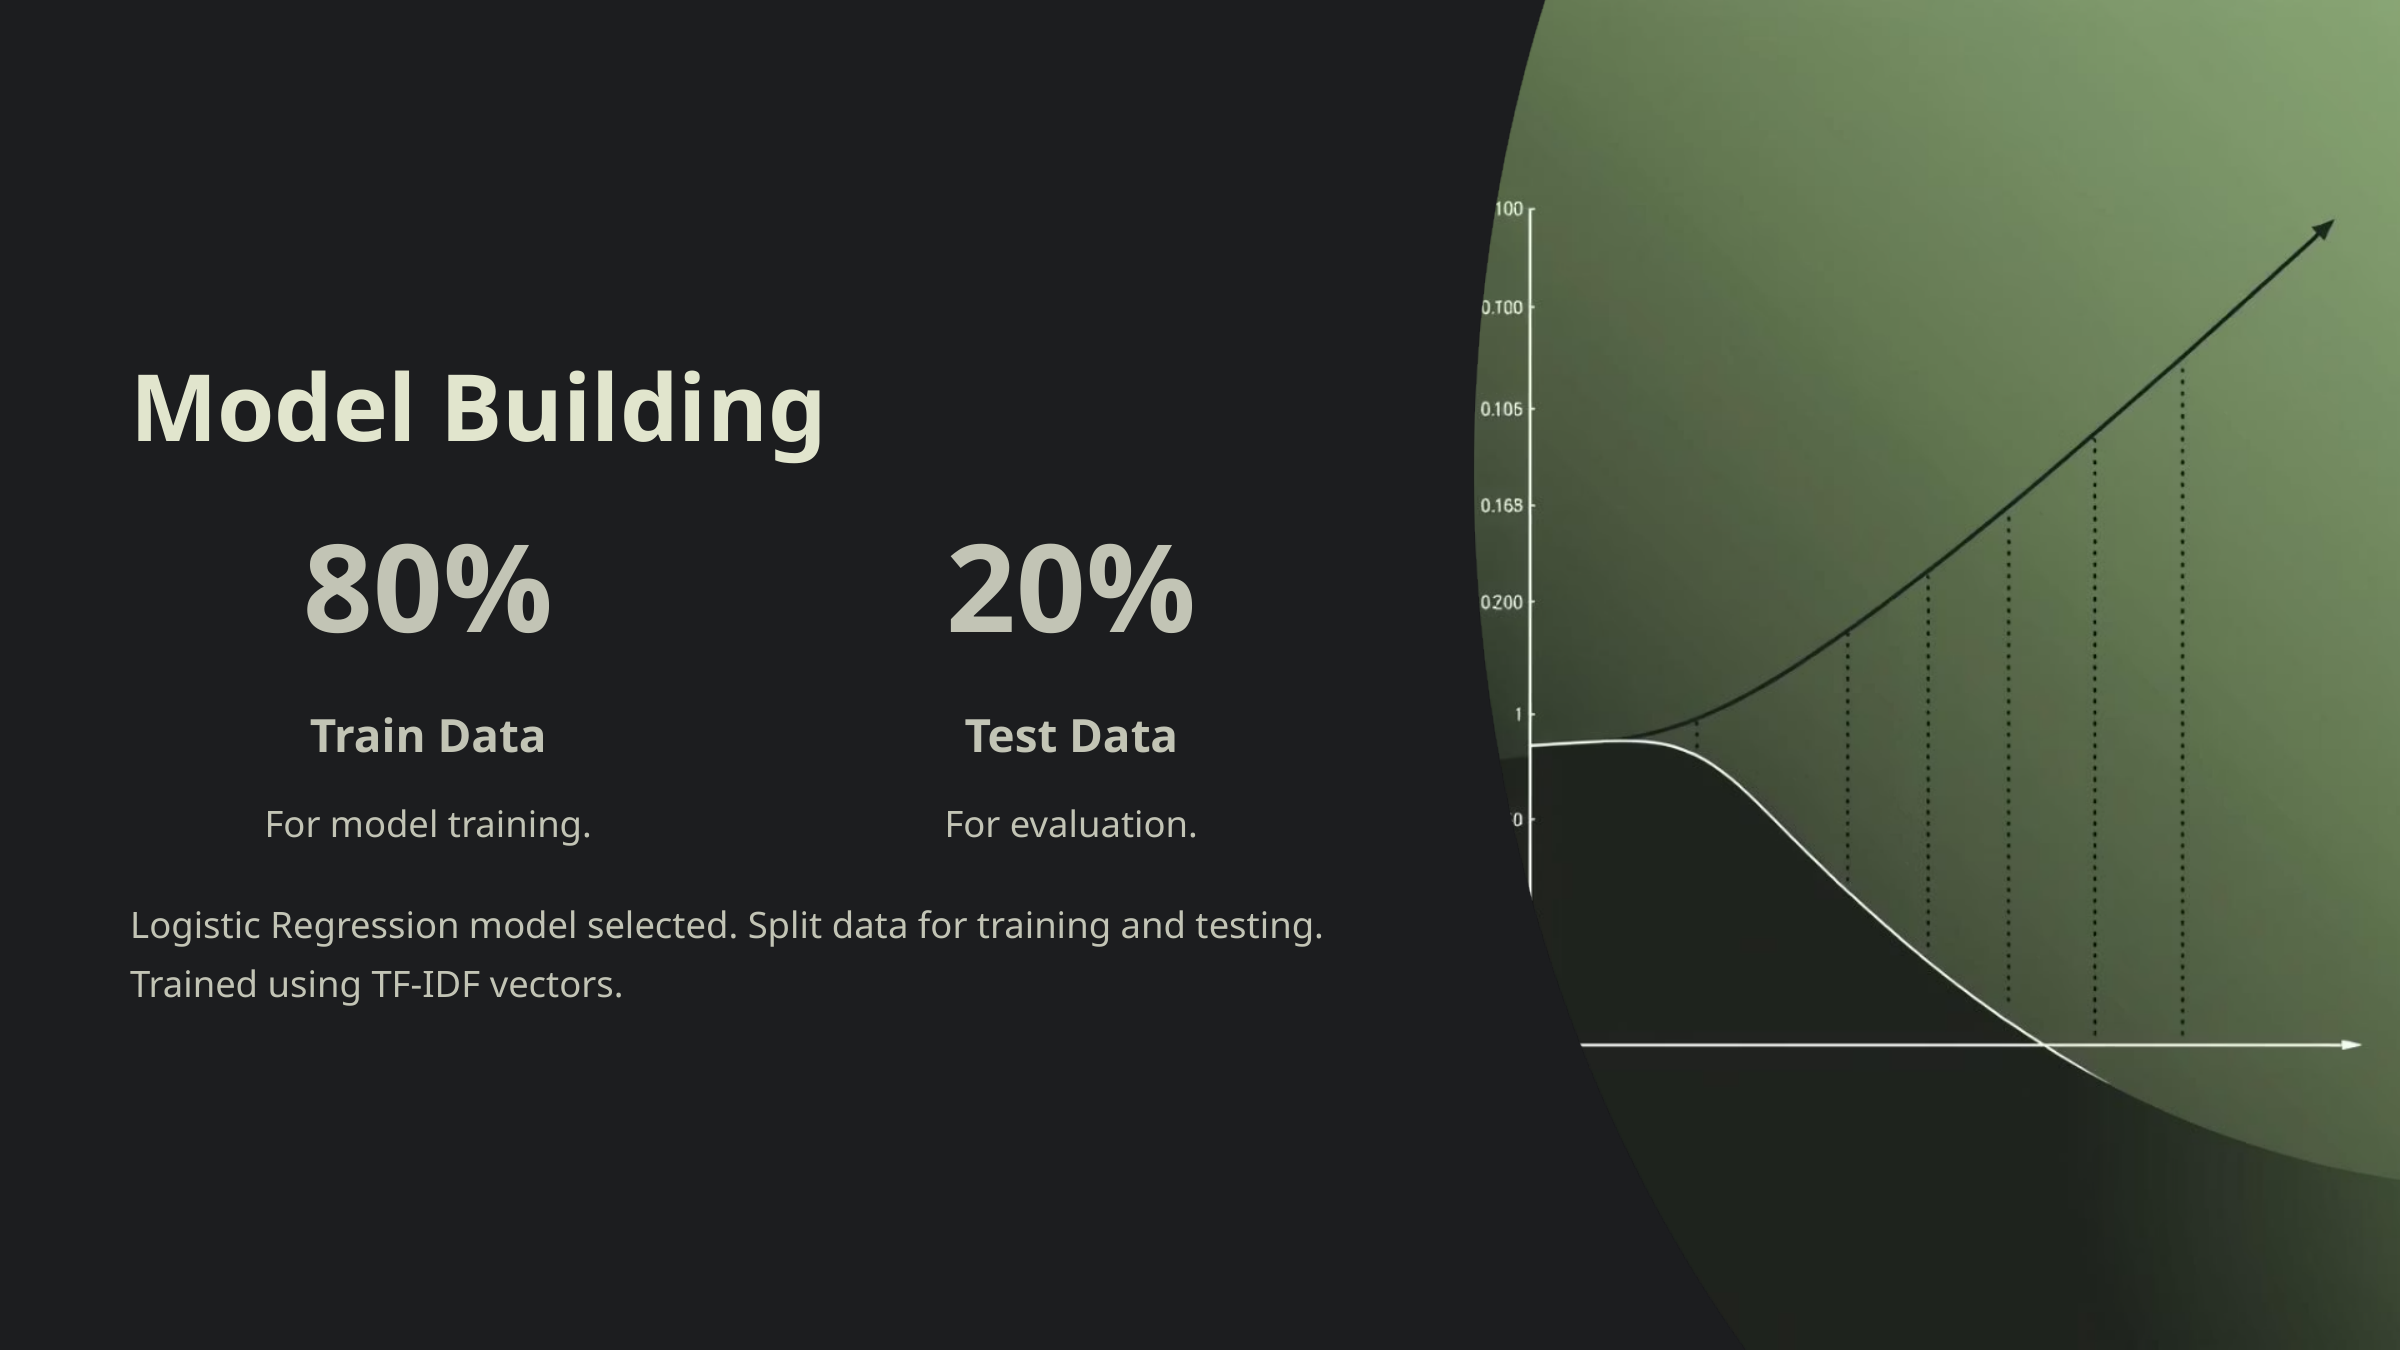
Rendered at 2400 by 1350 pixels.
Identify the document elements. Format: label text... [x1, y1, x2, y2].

text_box Model Building [130, 344, 1061, 461]
text_box 80% [130, 535, 727, 658]
text_box For evaluation. [773, 784, 1370, 845]
text_box Logistic Regression model selected. Split data for training and testing. Trained using TF-IDF vectors. [130, 886, 1370, 1006]
text_box Train Data [195, 704, 661, 763]
text_box 20% [773, 535, 1370, 658]
text_box For model training. [130, 784, 727, 845]
text_box Test Data [838, 704, 1304, 763]
picture [1454, 0, 2400, 1350]
